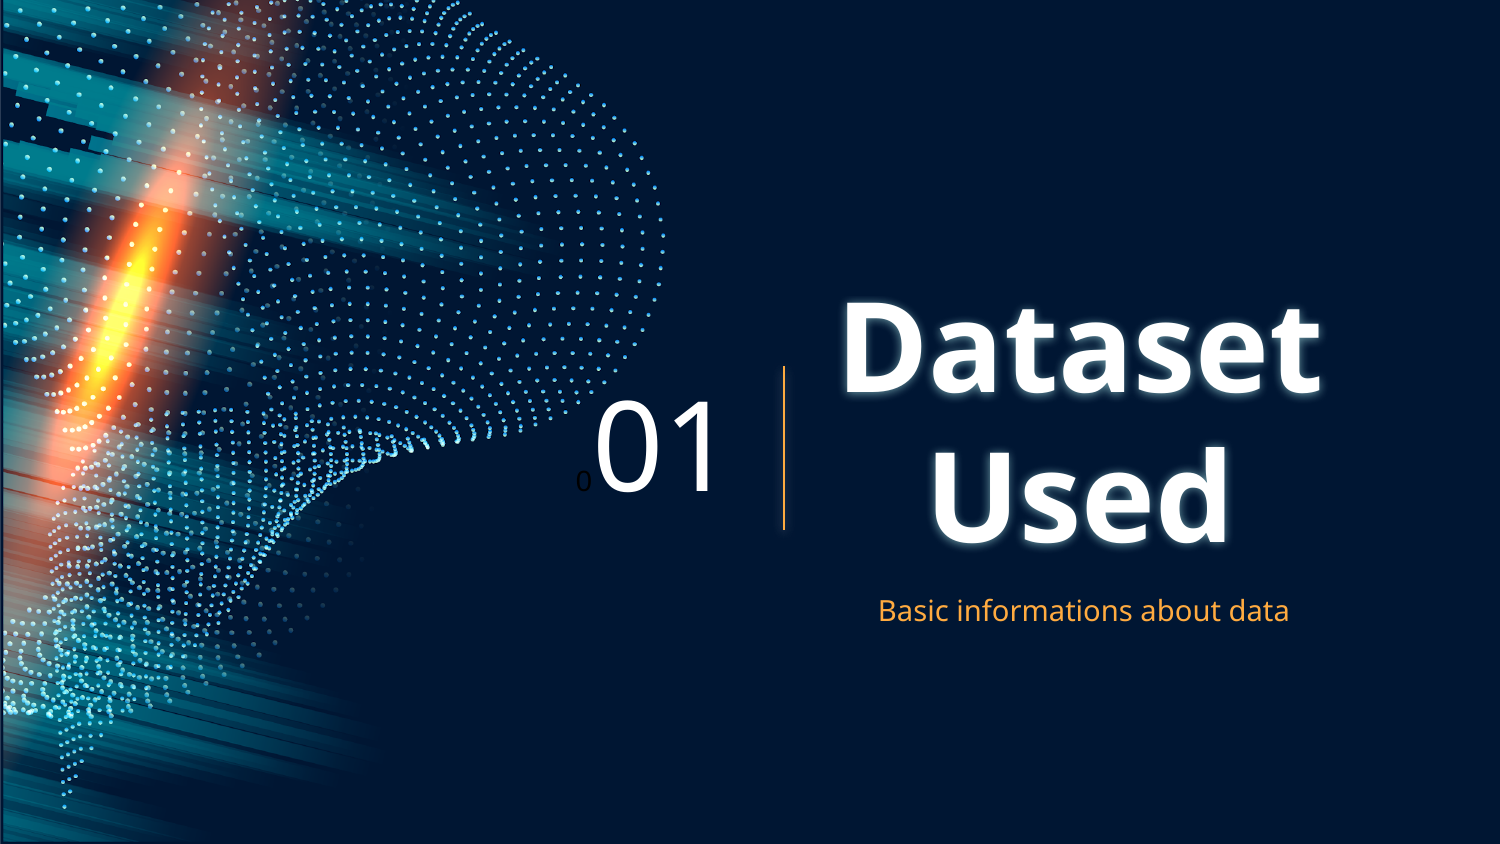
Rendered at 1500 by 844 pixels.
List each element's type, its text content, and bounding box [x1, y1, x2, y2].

text_box [151, 620, 336, 774]
text_box 001 [489, 365, 750, 518]
picture [0, 0, 1500, 844]
subtitle Basic informations about data [757, 576, 1404, 664]
title DatasetUsed [780, 476, 1381, 576]
